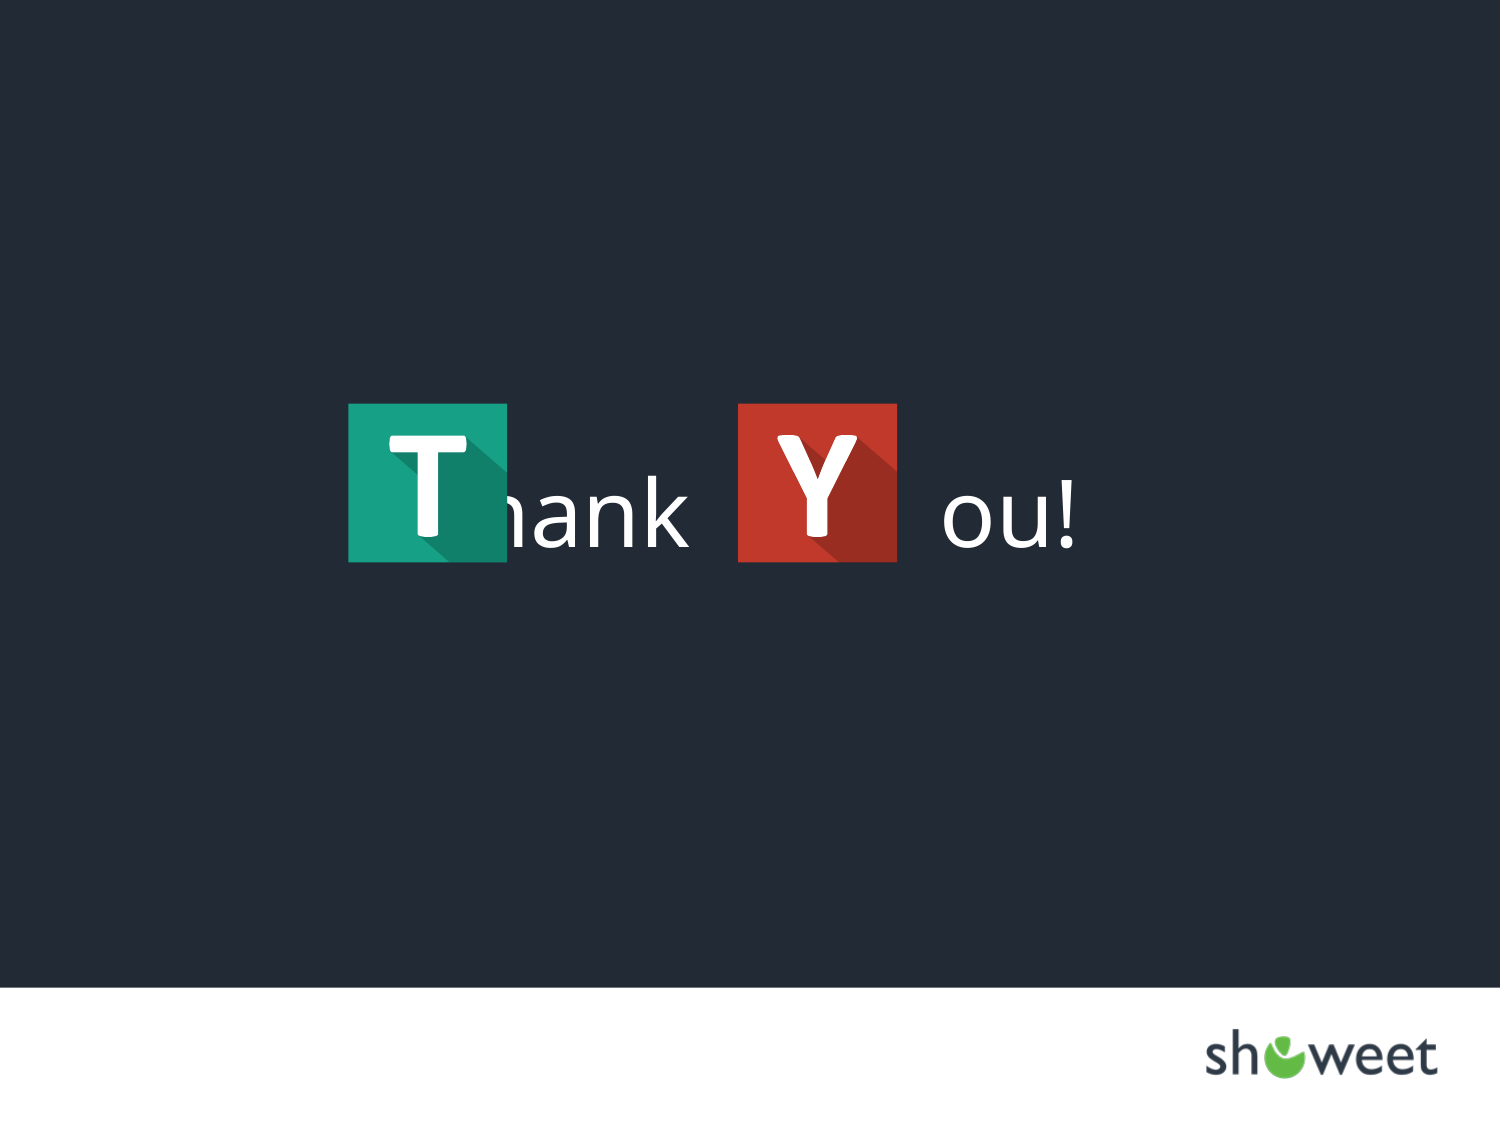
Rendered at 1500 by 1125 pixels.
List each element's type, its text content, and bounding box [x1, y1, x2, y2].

picture [1188, 1019, 1456, 1094]
title Thank You! [187, 184, 1313, 576]
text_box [348, 403, 508, 563]
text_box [738, 403, 898, 563]
